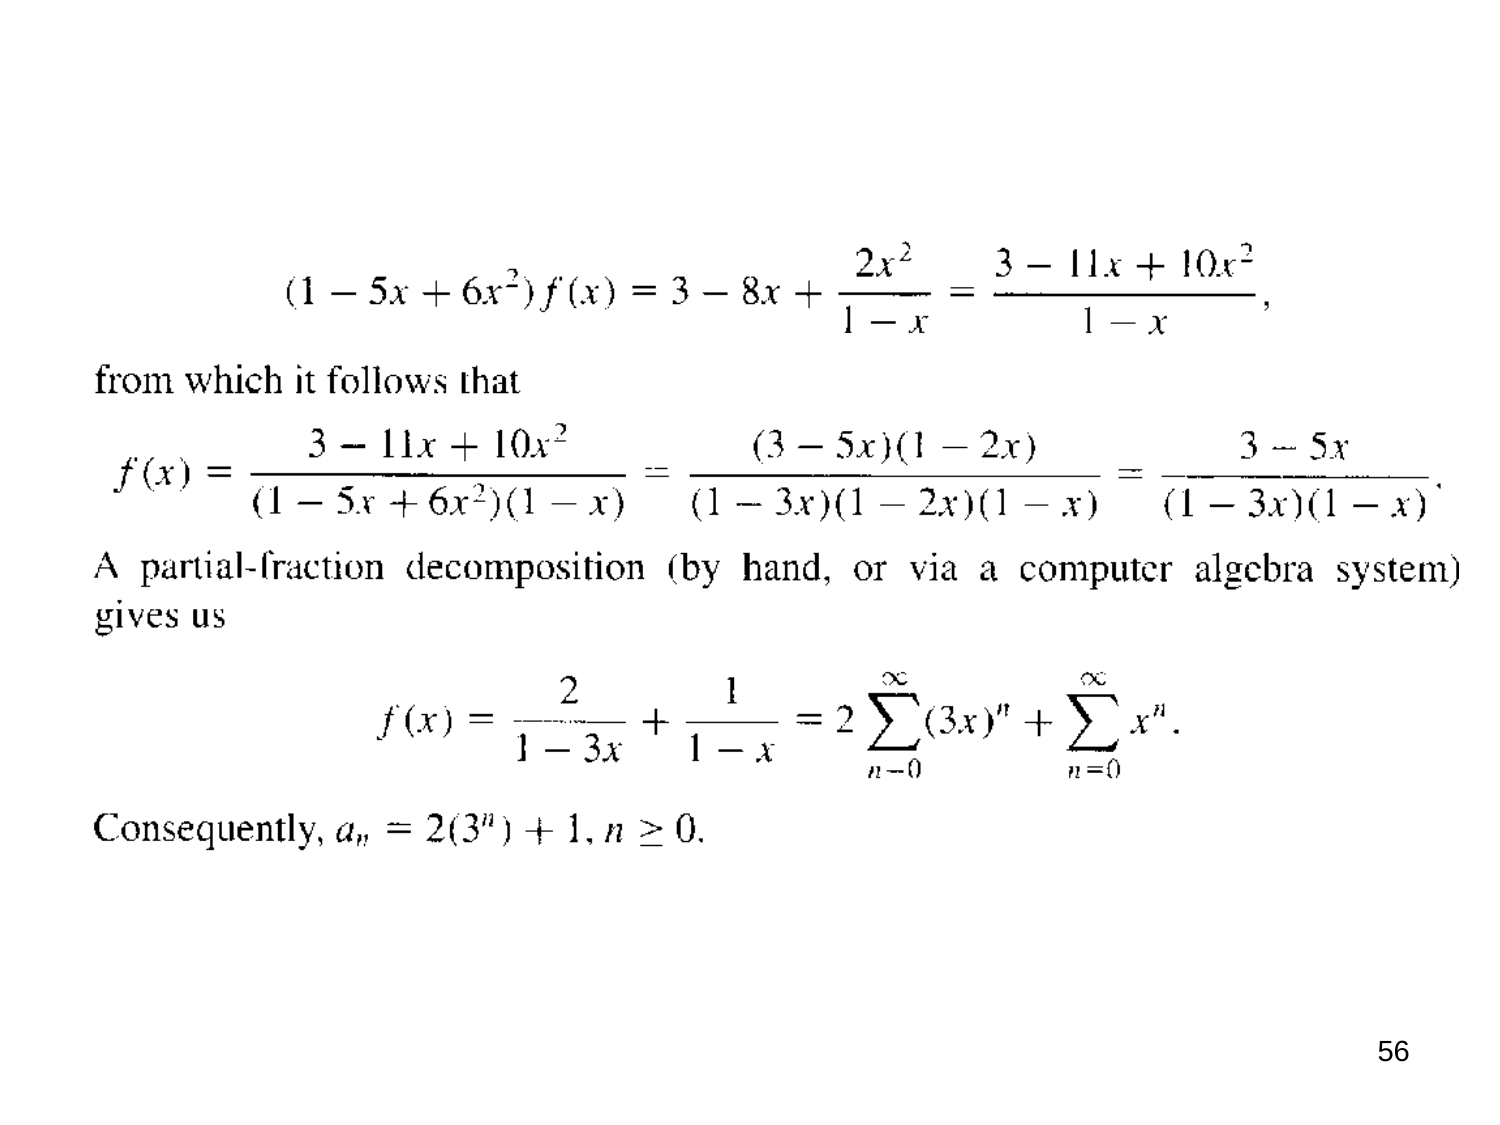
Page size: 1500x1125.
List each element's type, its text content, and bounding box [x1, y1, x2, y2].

slide_number 56 [1074, 1024, 1425, 1103]
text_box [76, 231, 1459, 855]
